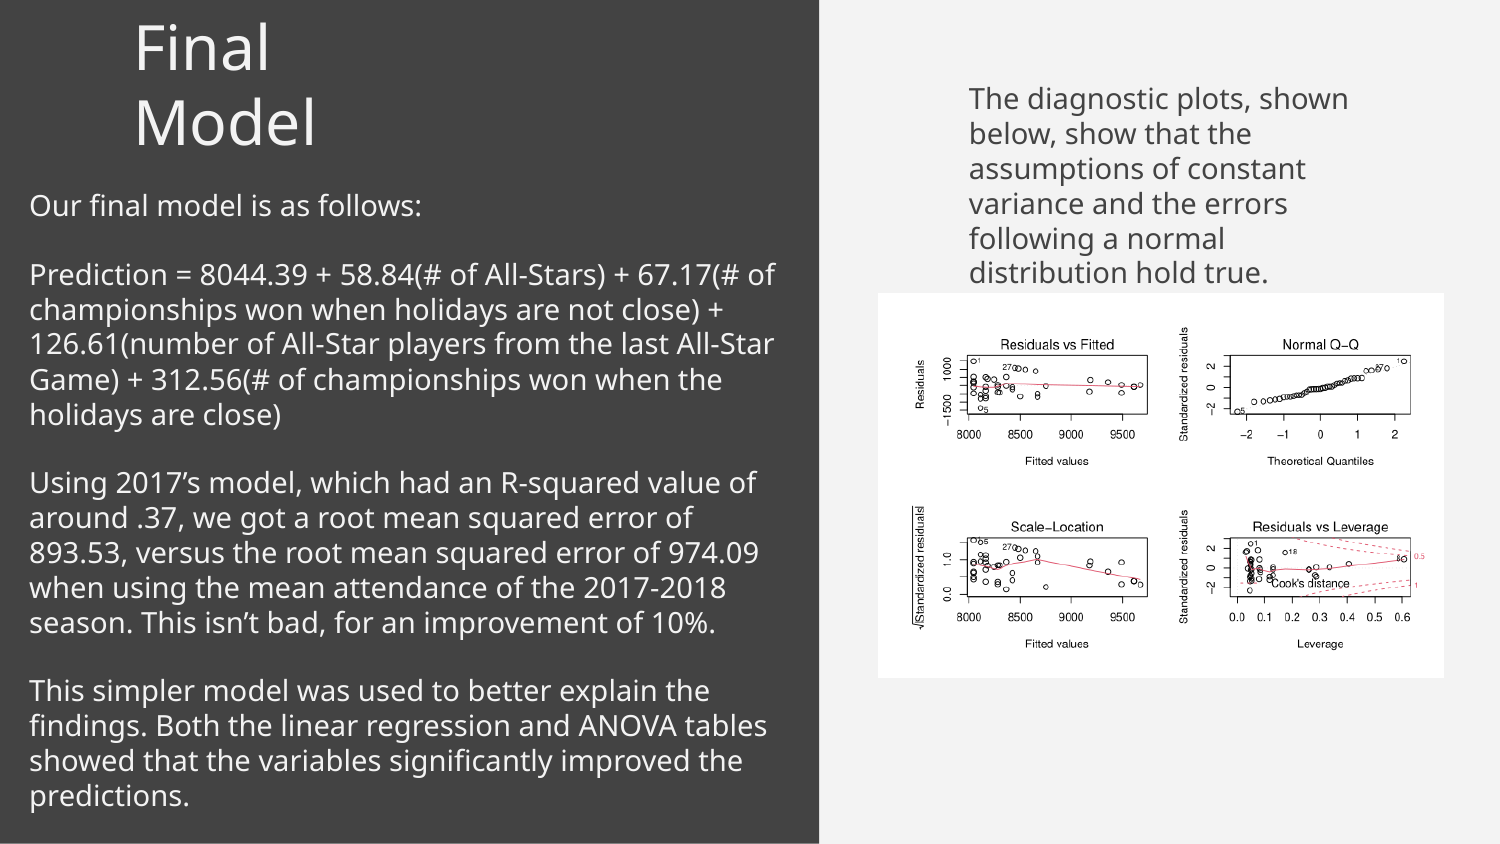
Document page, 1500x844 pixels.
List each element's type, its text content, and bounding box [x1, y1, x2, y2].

subtitle Our final model is as follows: Prediction = 8044.39 + 58.84(# of All-Stars) + 67.17(# of championships won when holidays are not close) + 126.61(number of All-Star players from the last All-Star Game) + 312.56(# of championships won when the holidays are close) Using 2017’s model, which had an R-squared value of around .37, we got a root mean squared error of 893.53, versus the root mean squared error of 974.09 when using the mean attendance of the 2017-2018 season. This isn’t bad, for an improvement of 10%. This simpler model was used to better explain the findings. Both the linear regression and ANOVA tables showed that the variables significantly improved the predictions. [14, 172, 808, 816]
text_box The diagnostic plots, shown below, show that the assumptions of constant variance and the errors following a normal distribution hold true. [953, 65, 1399, 274]
title Final Model [118, 65, 478, 172]
picture [878, 293, 1444, 679]
